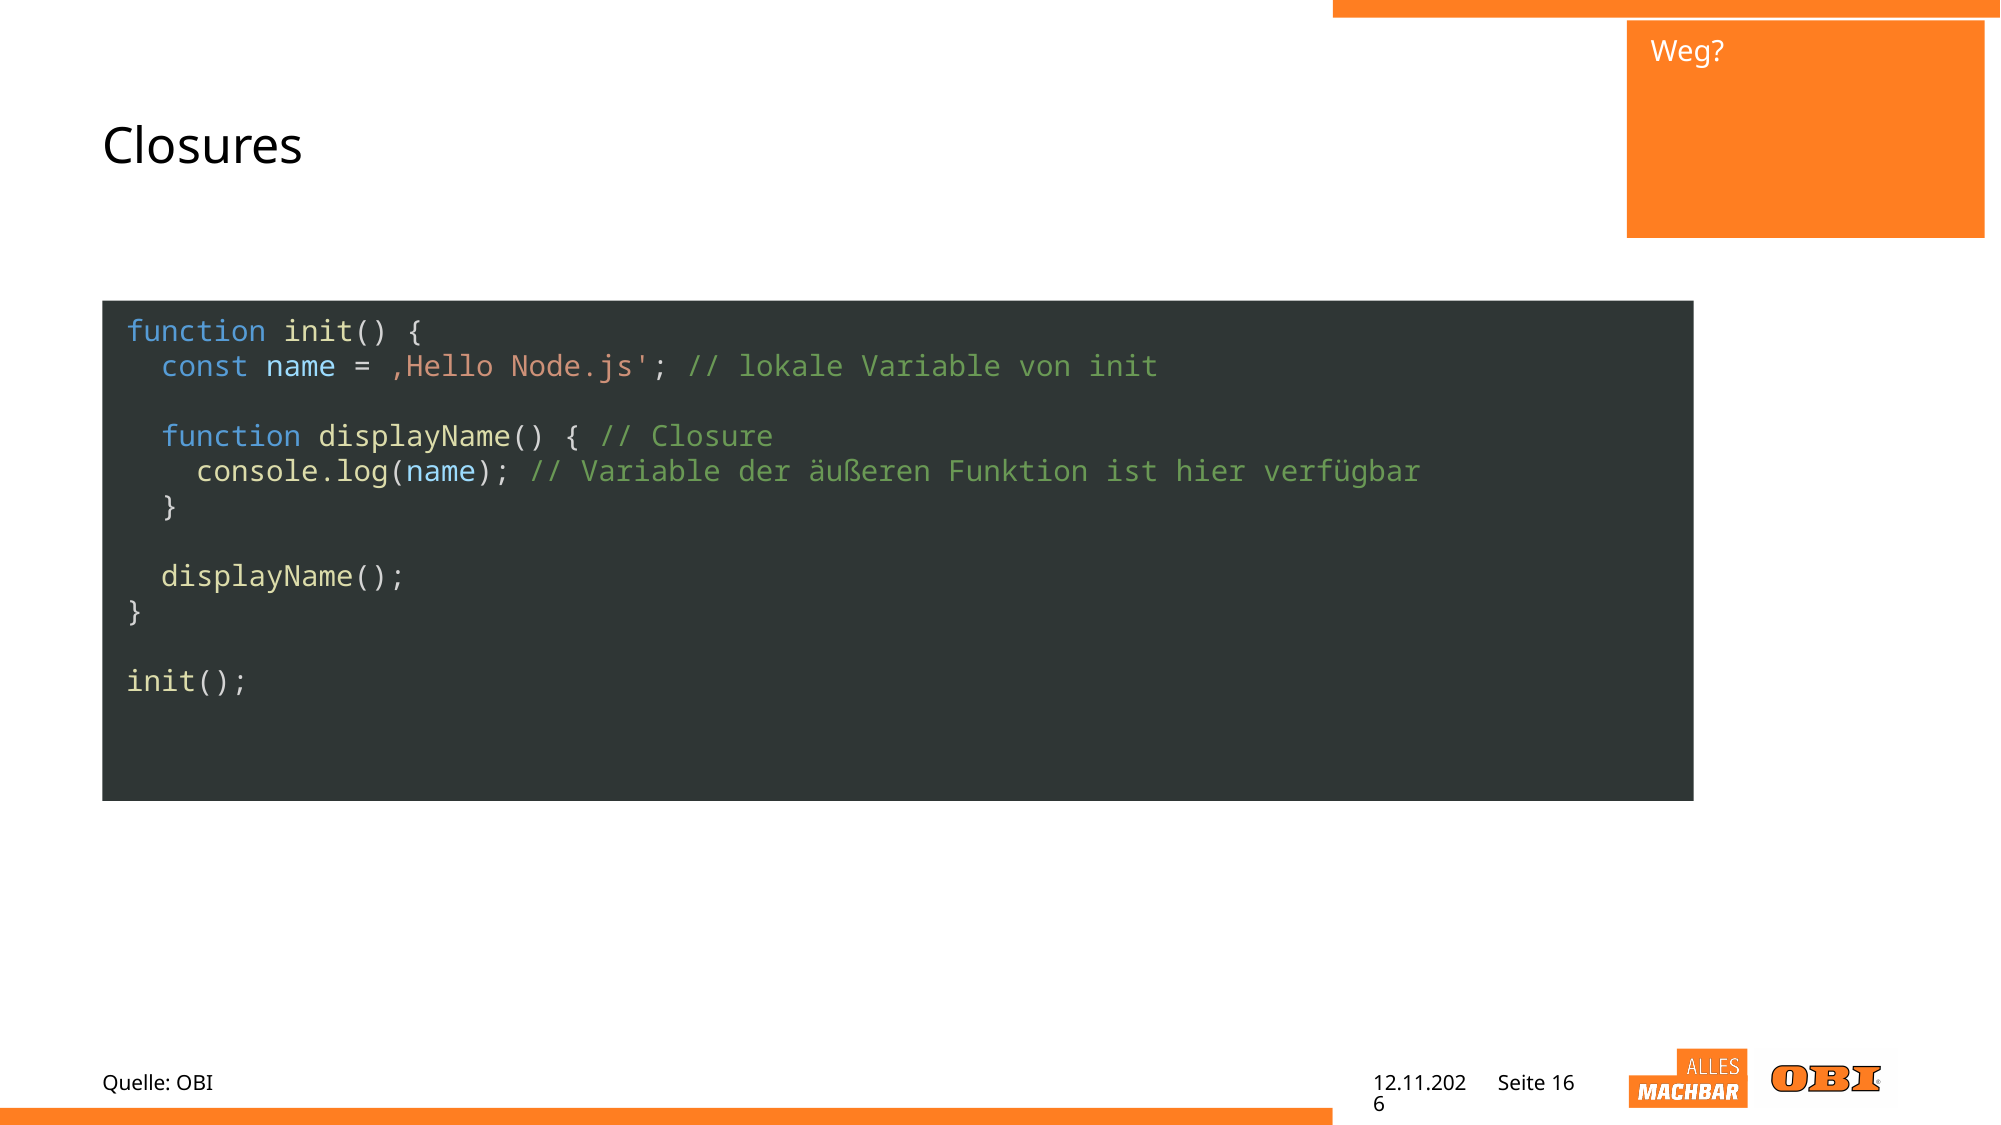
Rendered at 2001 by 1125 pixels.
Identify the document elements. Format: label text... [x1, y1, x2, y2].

picture [1754, 1048, 1898, 1107]
text_box Weg? [1626, 19, 1986, 239]
picture [1638, 1058, 1739, 1100]
text_box function init() { const name = ‚Hello Node.js'; // lokale Variable von init function displayName() { // Closure console.log(name); // Variable der äußeren Funktion ist hier verfügbar } displayName(); } init(); [101, 300, 1695, 802]
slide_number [1373, 1071, 1475, 1097]
footer Quelle: OBI [102, 1071, 1271, 1097]
slide_number Seite 16 [1497, 1071, 1588, 1097]
title Closures [102, 112, 1626, 174]
